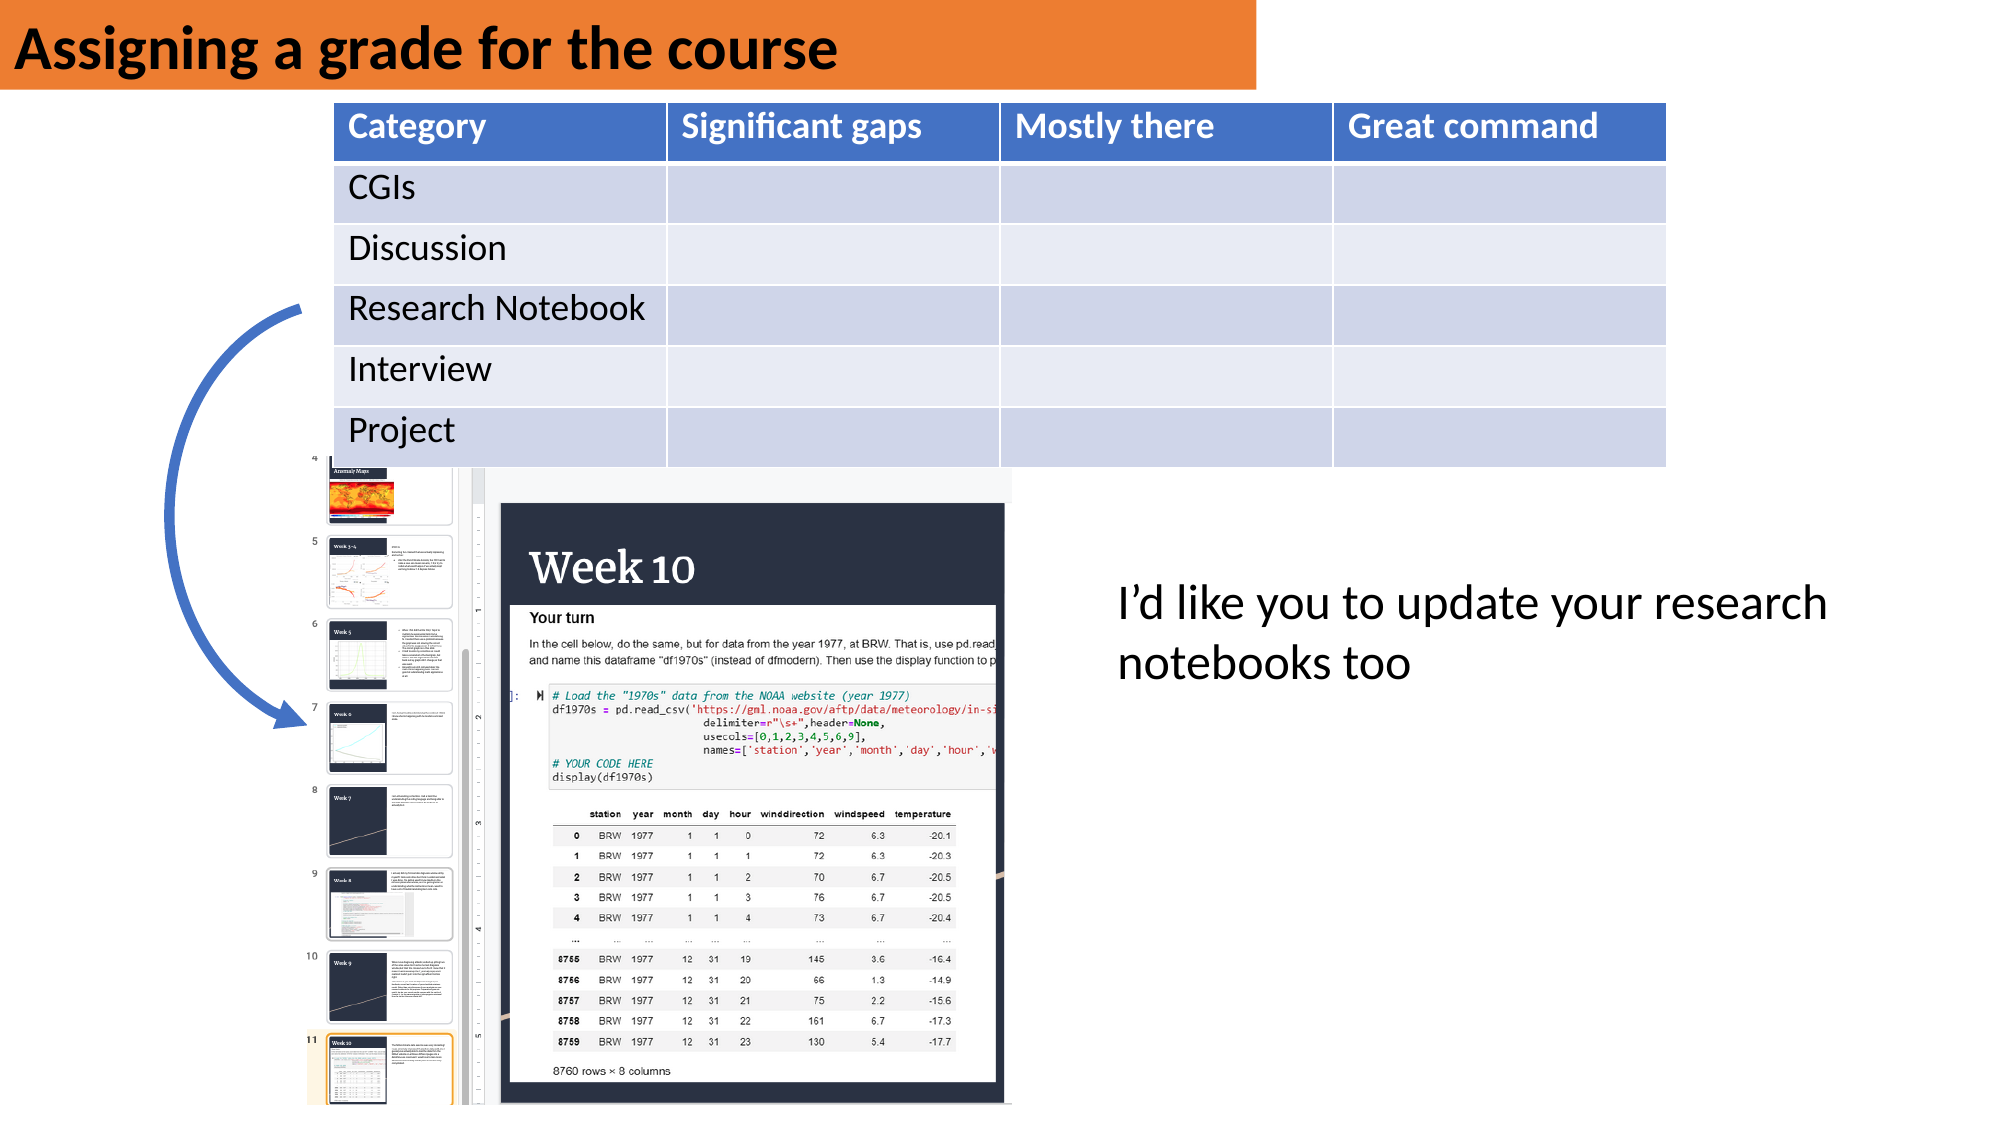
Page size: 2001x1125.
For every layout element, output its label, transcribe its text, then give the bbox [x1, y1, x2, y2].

text_box [168, 307, 332, 728]
table_cell [1334, 225, 1666, 284]
table_cell Discussion [334, 225, 666, 284]
table_cell Project [334, 408, 666, 455]
picture [307, 455, 1012, 1105]
table_cell [668, 347, 999, 406]
table_header Category [334, 103, 666, 161]
table_cell [1334, 408, 1666, 467]
text_box Assigning a grade for the course [0, 0, 1257, 90]
table_cell [1001, 347, 1332, 406]
table_cell [1334, 347, 1666, 406]
table_cell [1001, 166, 1332, 223]
table_cell [668, 166, 999, 223]
table_cell [668, 225, 999, 284]
table_cell [668, 408, 999, 455]
table_cell [1334, 166, 1666, 223]
table_header Significant gaps [668, 103, 999, 161]
table_cell [1334, 286, 1666, 345]
table_header Great command [1334, 103, 1666, 161]
table_cell Research Notebook [334, 286, 666, 345]
table_cell CGIs [334, 166, 666, 223]
table_header Mostly there [1001, 103, 1332, 161]
table_cell Interview [334, 347, 666, 406]
table_cell [1001, 286, 1332, 345]
table_cell [1001, 408, 1332, 467]
table_cell [1001, 225, 1332, 284]
text_box I’d like you to update your research notebooks too [1102, 562, 1945, 698]
table_cell [668, 286, 999, 345]
